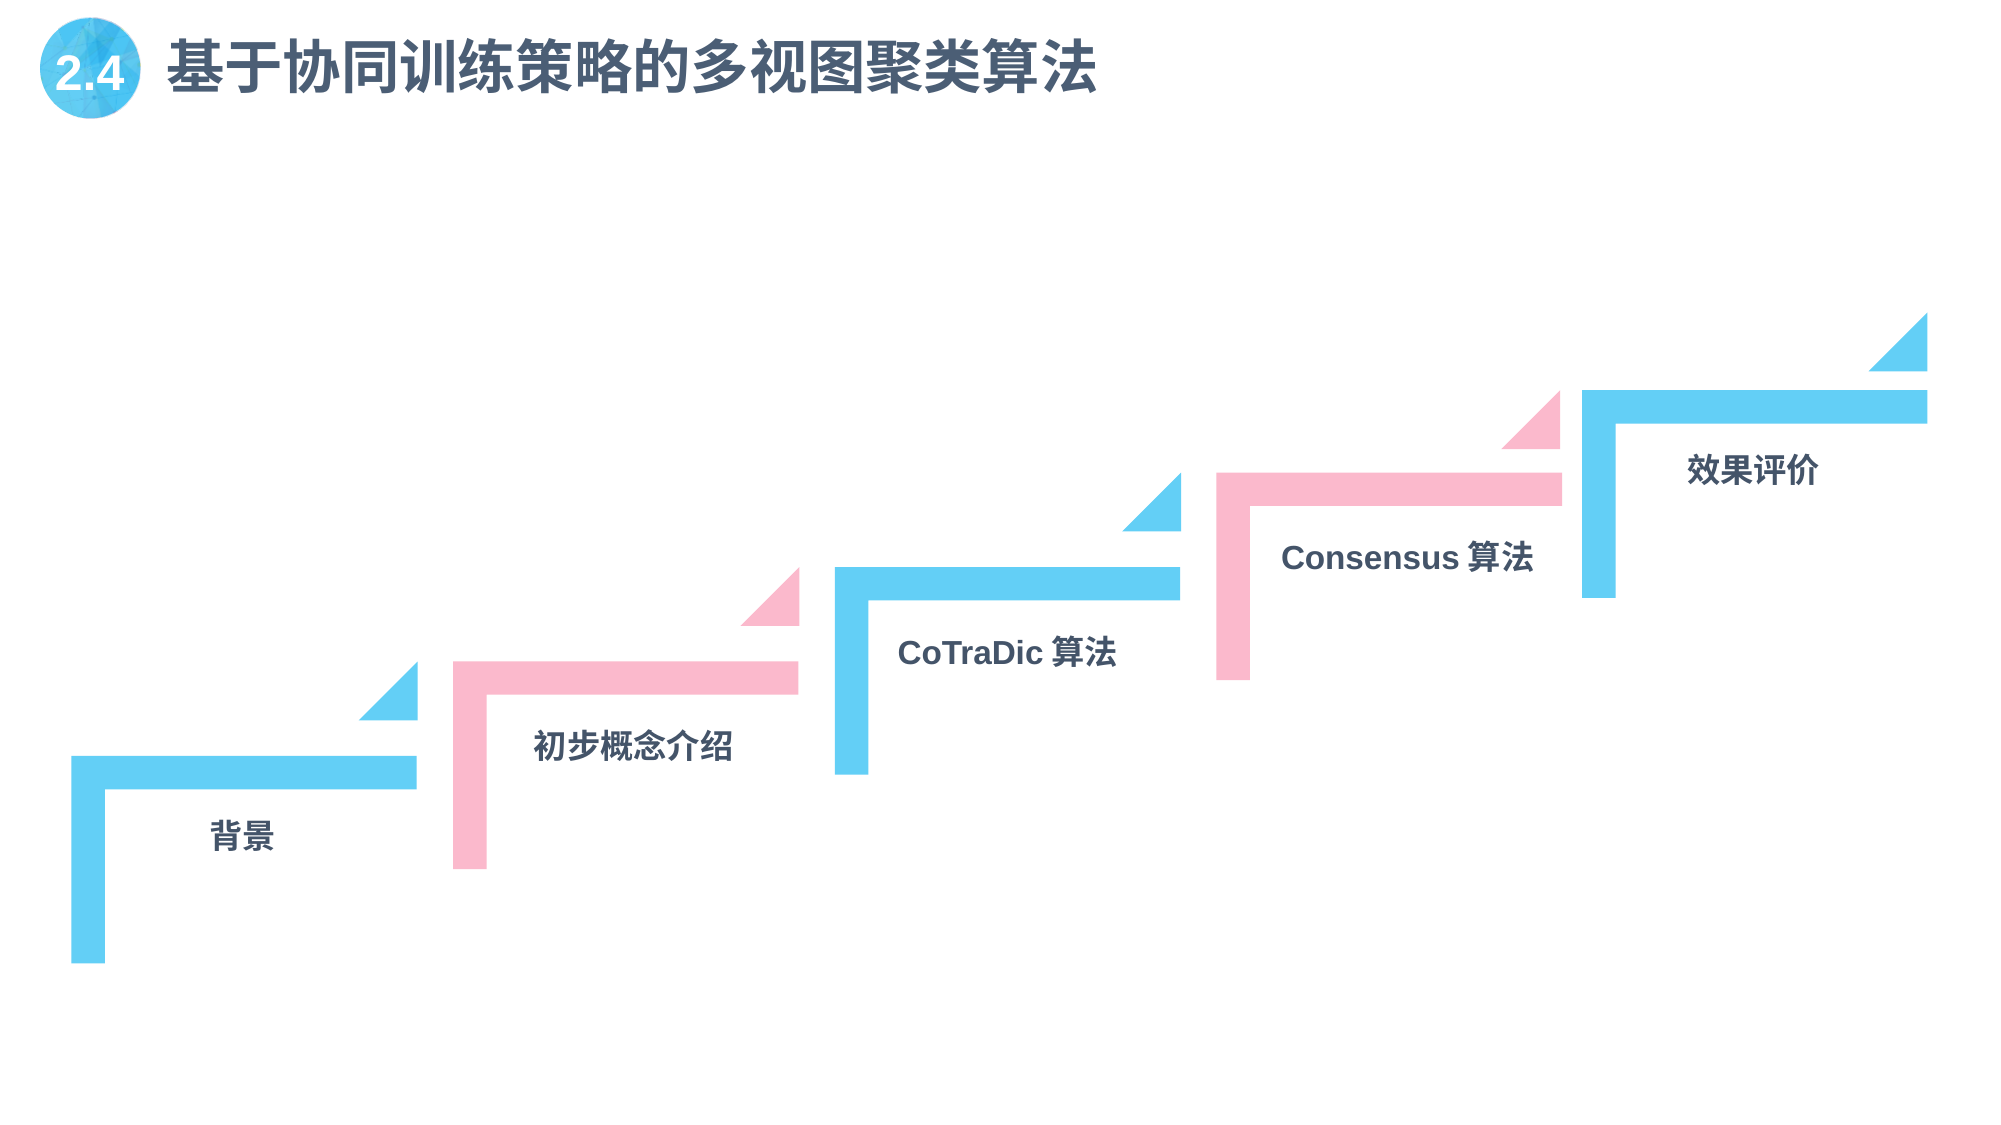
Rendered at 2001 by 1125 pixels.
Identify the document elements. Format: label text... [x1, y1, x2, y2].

text_box CoTraDic算法 [816, 631, 1200, 672]
text_box 效果评价 [1561, 449, 1946, 490]
text_box [71, 755, 417, 815]
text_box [40, 18, 1147, 119]
text_box [1122, 472, 1182, 532]
text_box [834, 567, 1181, 631]
text_box [740, 567, 800, 626]
text_box 背景 [51, 815, 435, 856]
text_box [1582, 390, 1928, 449]
text_box 初步概念介绍 [441, 725, 826, 766]
text_box [453, 661, 799, 725]
text_box [358, 661, 418, 721]
text_box [453, 766, 487, 870]
text_box [834, 672, 869, 775]
text_box [1216, 472, 1563, 535]
text_box [1216, 576, 1250, 681]
text_box Consensus算法 [1215, 535, 1582, 576]
text_box [1868, 312, 1928, 372]
text_box [1582, 490, 1616, 598]
text_box [71, 856, 105, 964]
text_box [1501, 390, 1561, 450]
